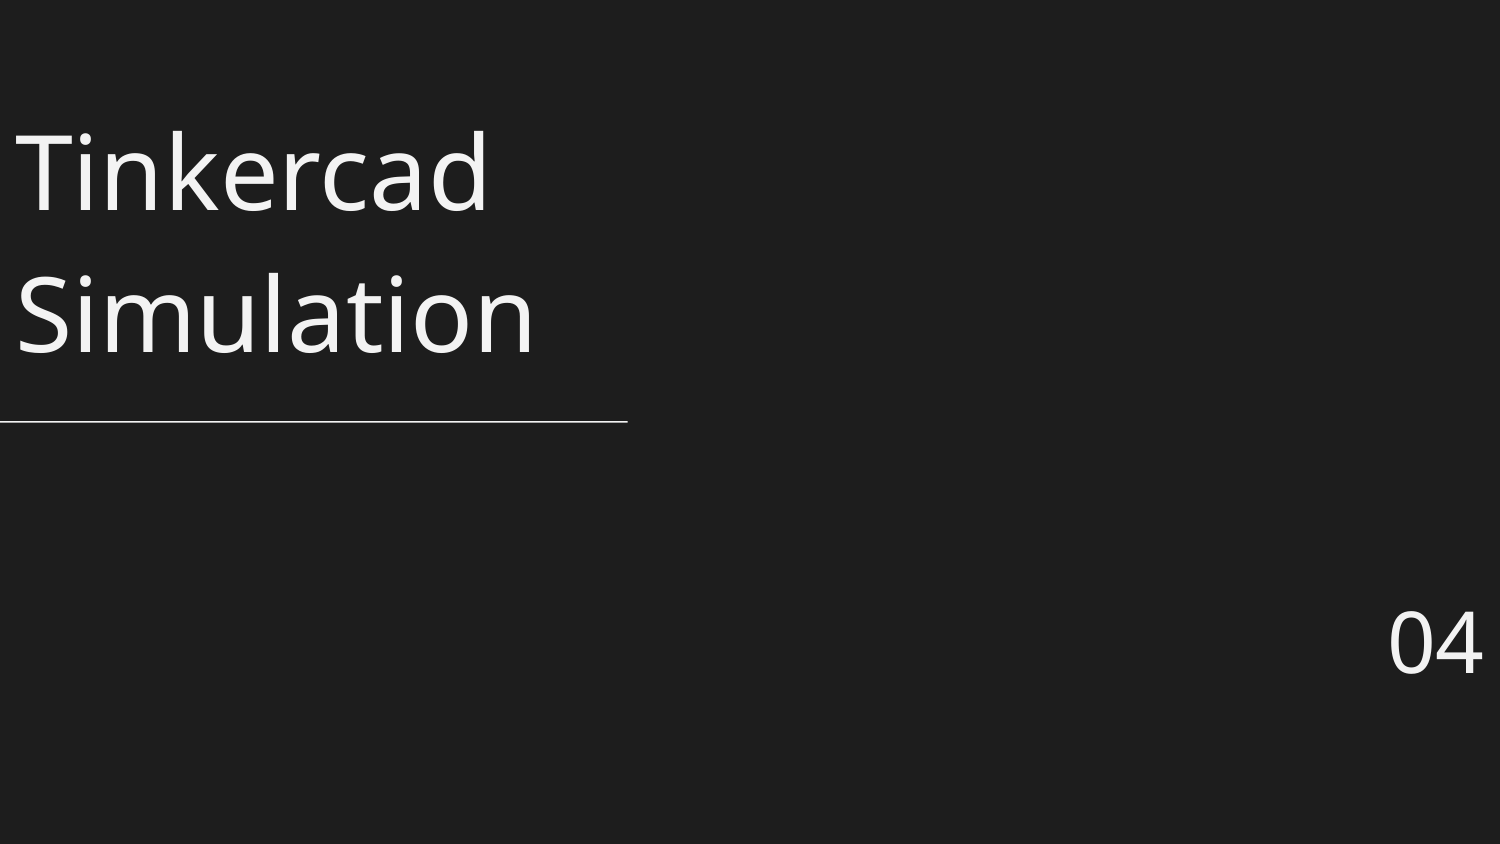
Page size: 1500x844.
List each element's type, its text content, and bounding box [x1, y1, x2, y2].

title 04 [1292, 567, 1500, 714]
title Tinkercad Simulation [0, 76, 1022, 399]
